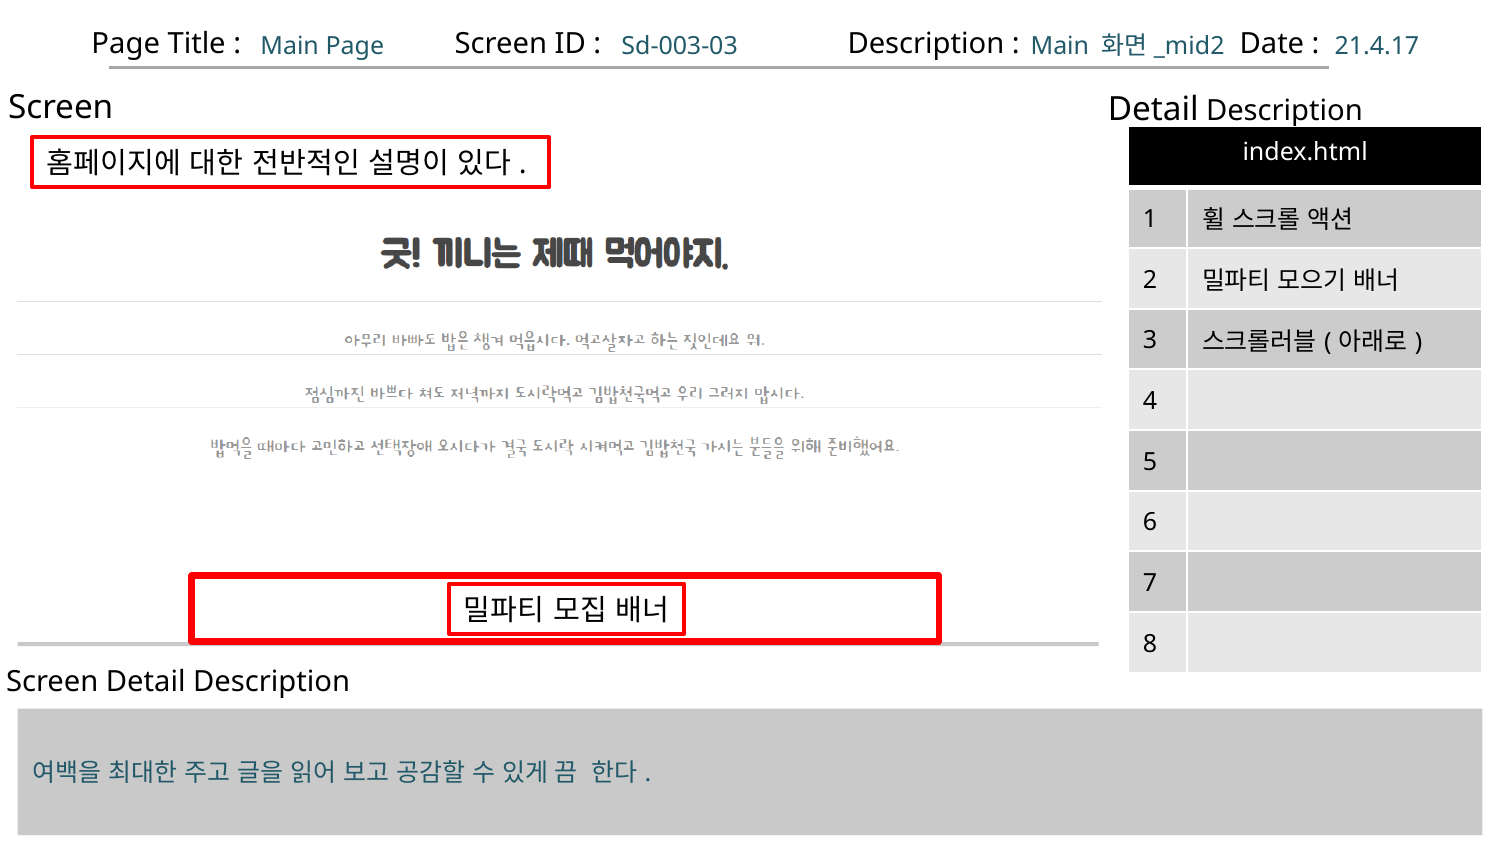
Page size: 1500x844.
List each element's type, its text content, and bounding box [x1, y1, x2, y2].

text_box 여백을 최대한 주고 글을 읽어 보고 공감할 수 있게 끔 한다. [16, 707, 1484, 837]
text_box Date : [1224, 16, 1335, 66]
text_box 21.4.17 [1319, 22, 1434, 67]
table_cell 3 [1129, 310, 1186, 368]
table_cell 1 [1129, 190, 1186, 247]
table_cell 4 [1129, 370, 1186, 429]
table_cell 8 [1129, 613, 1186, 672]
text_box Sd-003-03 [606, 22, 753, 66]
text_box Screen [0, 77, 129, 133]
text_box Screen ID : [439, 16, 616, 66]
text_box Screen Detail Description [0, 654, 366, 705]
picture [16, 126, 1115, 642]
table_cell [1188, 613, 1481, 672]
table_cell 스크롤러블(아래로) [1188, 310, 1481, 368]
table_cell [1188, 370, 1481, 429]
table_cell 6 [1129, 492, 1186, 550]
table_cell [1188, 552, 1481, 611]
text_box Detail Description [1093, 79, 1378, 134]
text_box Main Page [245, 22, 400, 66]
table_cell 5 [1129, 431, 1186, 490]
text_box Main 화면_mid2 [1015, 22, 1240, 66]
table_cell 휠 스크롤 액션 [1188, 190, 1481, 247]
text_box Page Title : [76, 16, 264, 67]
table_cell 7 [1129, 552, 1186, 611]
table_header index.html [1129, 127, 1481, 185]
text_box Description : [832, 16, 1035, 66]
table_cell [1188, 492, 1481, 550]
table_cell [1188, 431, 1481, 490]
table_cell 2 [1129, 249, 1186, 308]
table_cell 밀파티 모으기 배너 [1188, 249, 1481, 308]
